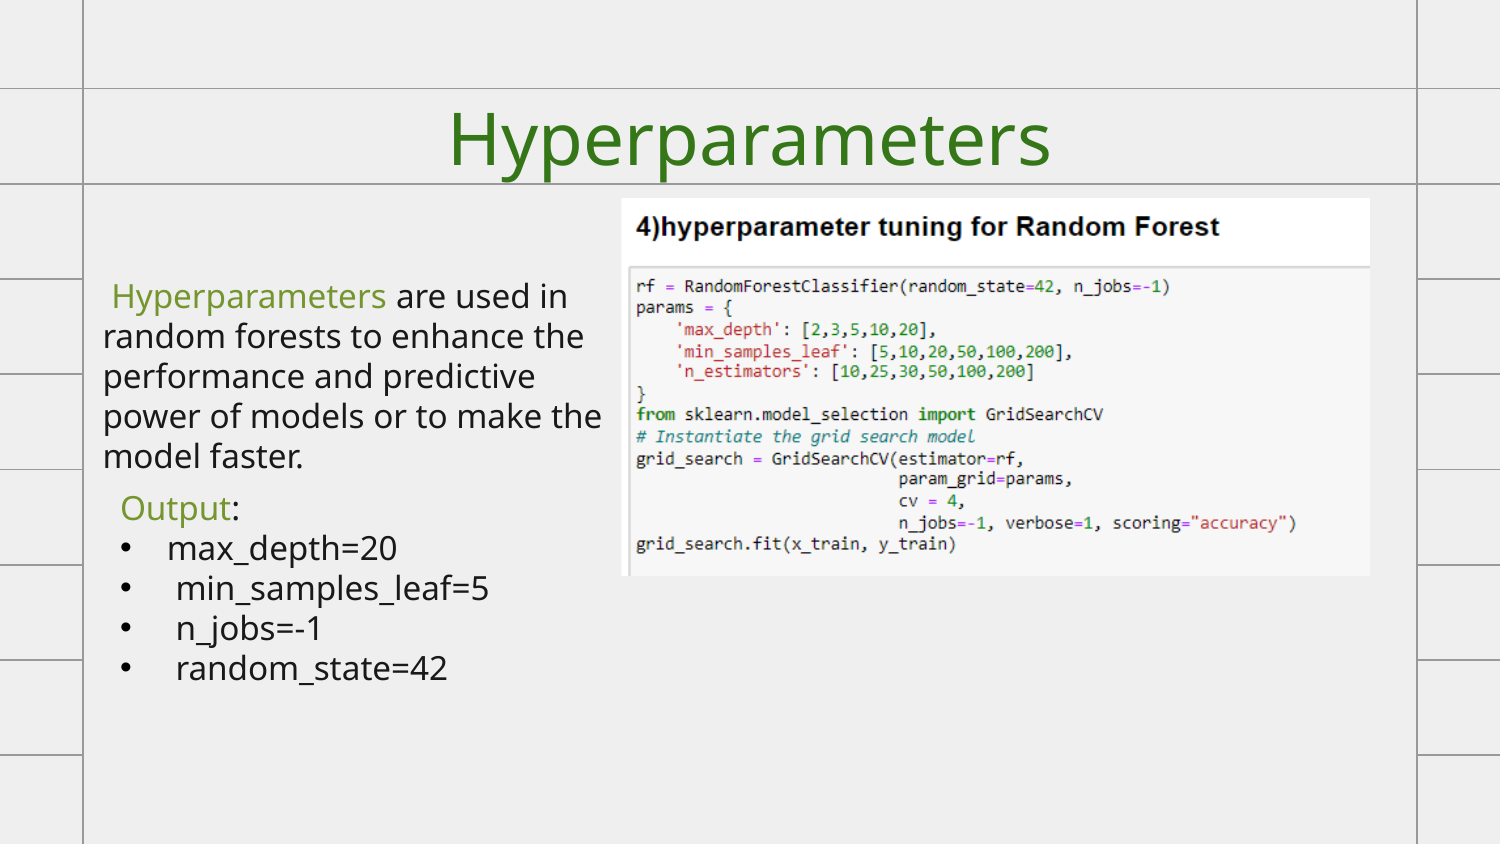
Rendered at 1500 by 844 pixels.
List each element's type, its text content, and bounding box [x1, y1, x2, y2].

title Hyperparameters [0, 88, 1500, 185]
text_box Hyperparameters are used in random forests to enhance the performance and predictive power of models or to make the model faster. [87, 162, 649, 588]
picture [620, 197, 1371, 576]
text_box Output: max_depth=20 min_samples_leaf=5 n_jobs=-1 random_state=42 [105, 467, 517, 708]
